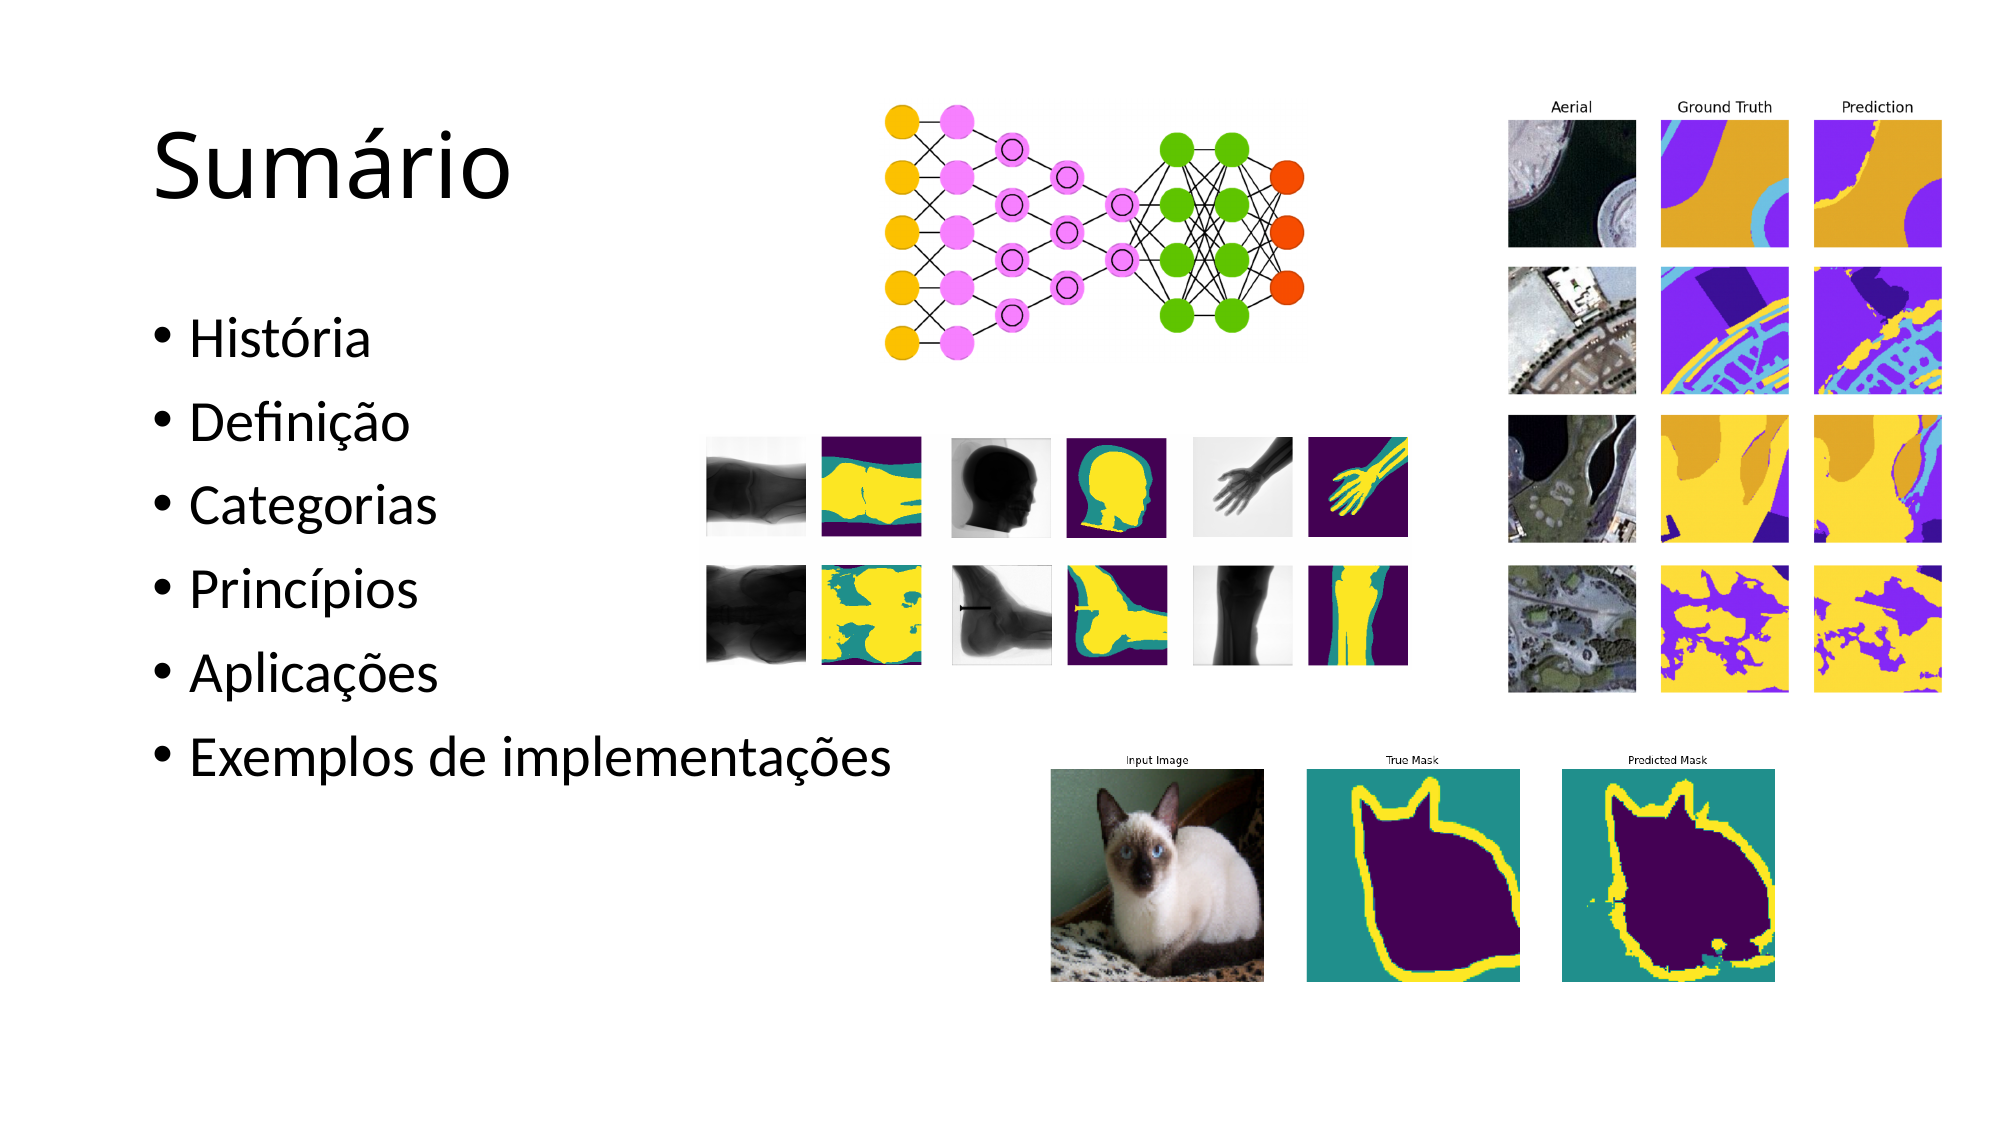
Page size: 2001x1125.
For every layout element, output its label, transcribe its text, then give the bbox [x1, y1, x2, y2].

picture [1044, 749, 1780, 988]
list História Definição Categorias Princípios Aplicações Exemplos de implementações [137, 299, 1863, 1014]
title Sumário [137, 59, 1863, 278]
picture [879, 98, 1308, 363]
picture [699, 434, 1412, 670]
picture [1504, 98, 1956, 697]
